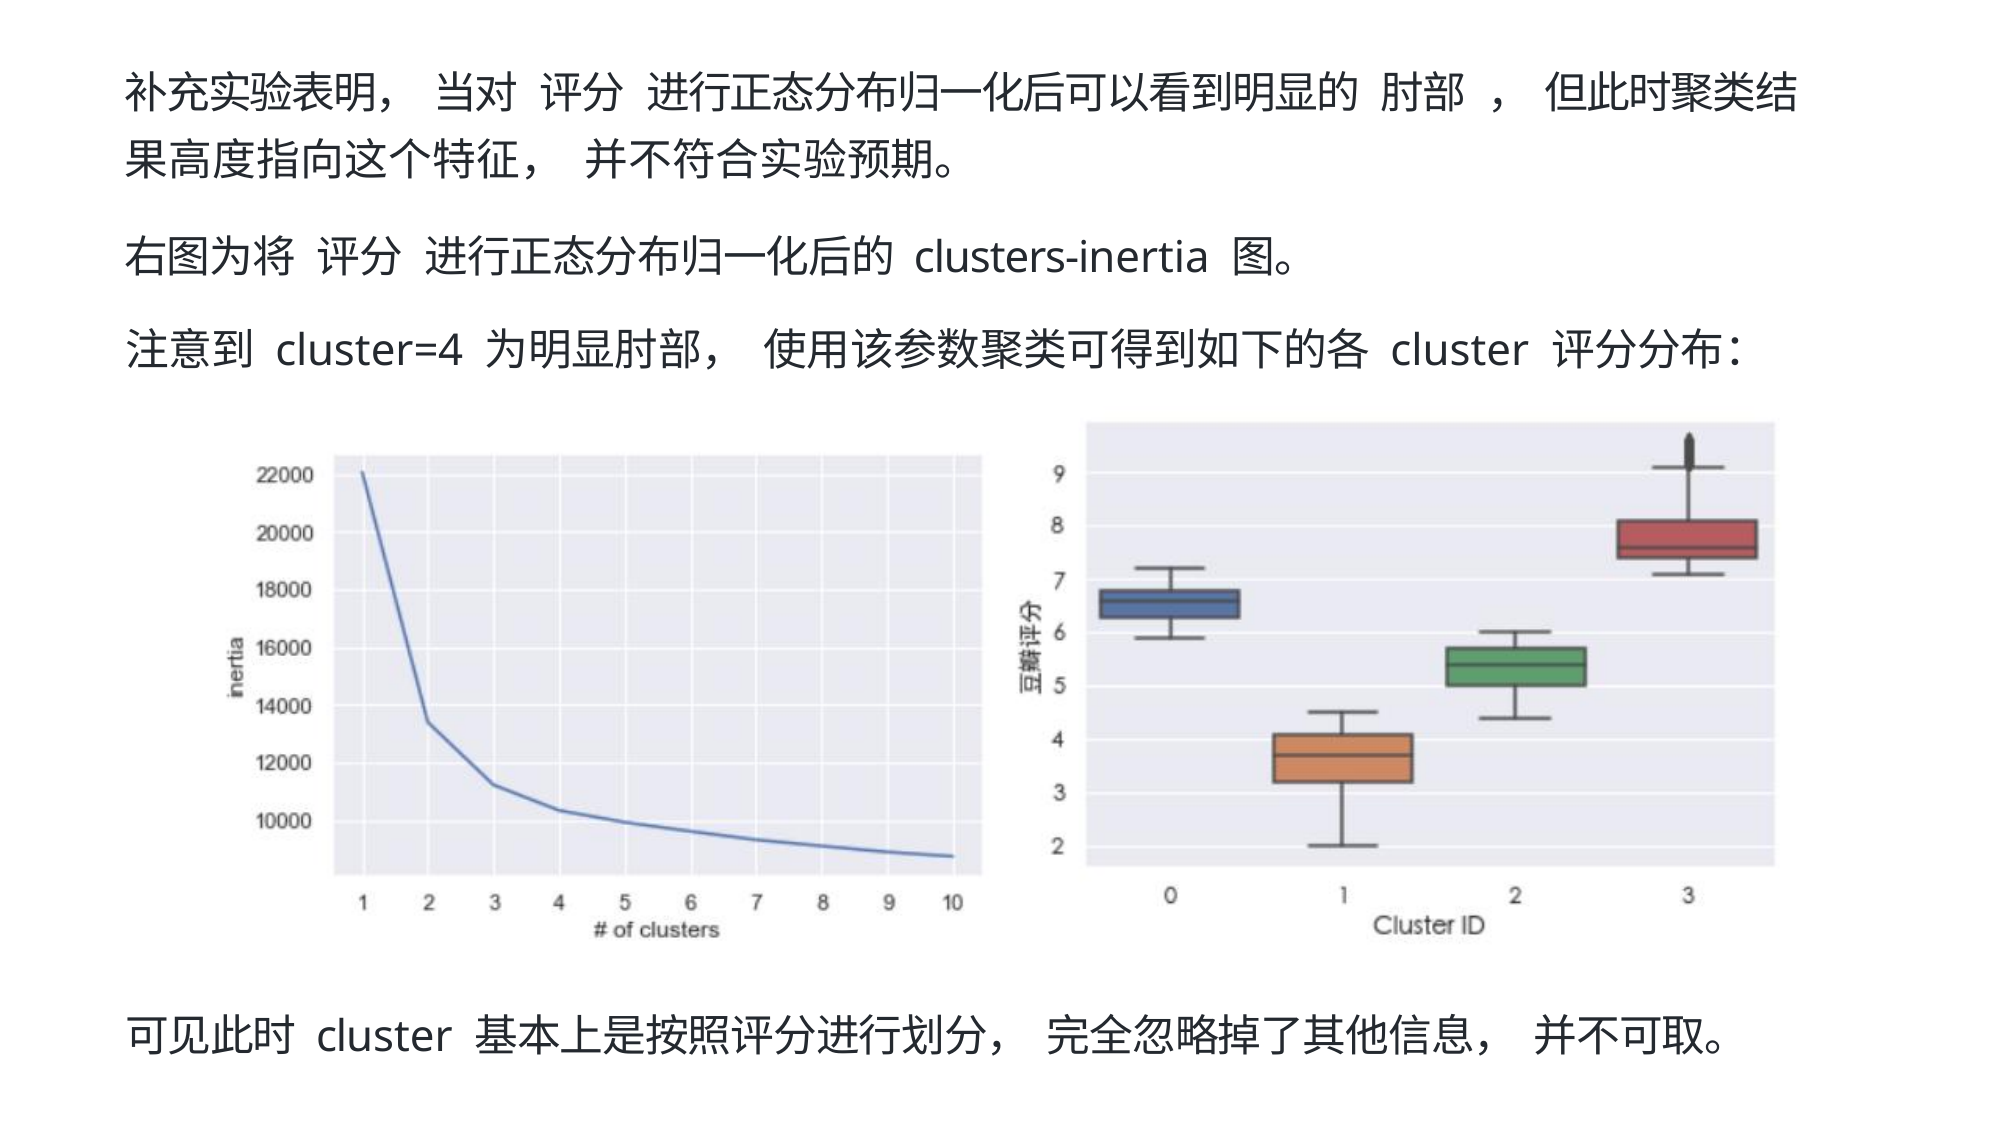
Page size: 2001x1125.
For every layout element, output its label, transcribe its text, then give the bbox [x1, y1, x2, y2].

picture [214, 440, 996, 955]
text_box 补充实验表明， 当对评分 进行正态分布归⼀化后可以看到明显的肘部 ， 但此时聚类结 果高度指向这个特征， 并不符合实验预期。 右图为将评分 进行正态分布归⼀化后的 clusters-inertia 图。 注意到 cluster=4 为明显肘部， 使用该参数聚类可得到如下的各 cluster 评分分布： [122, 69, 1870, 376]
text_box 可见此时 cluster 基本上是按照评分进行划分， 完全忽略掉了其他信息， 并不可取。 [123, 1003, 1766, 1062]
picture [1004, 406, 1786, 955]
